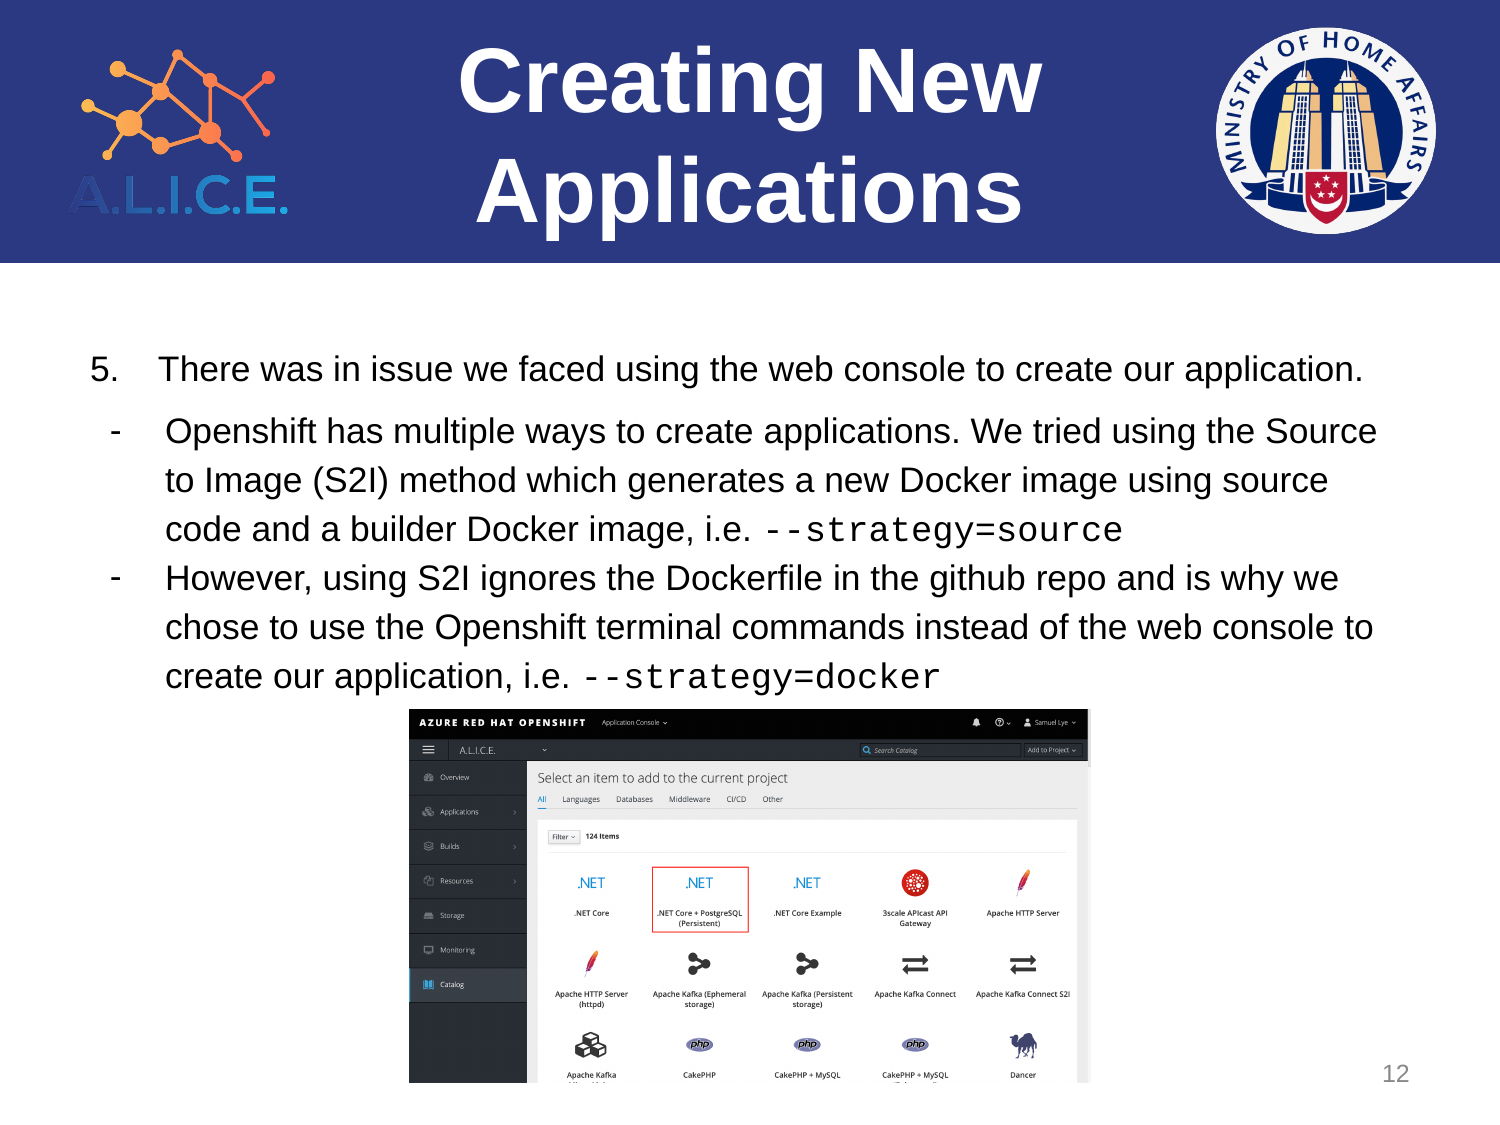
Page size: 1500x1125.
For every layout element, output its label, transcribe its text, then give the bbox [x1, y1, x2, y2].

slide_number ‹#› [1074, 1042, 1425, 1103]
title Creating New Applications [309, 37, 1191, 225]
picture [0, 0, 1500, 263]
list 5. There was in issue we faced using the web console to create our application. Openshift has multiple ways to create applications. We tried using the Source to Image (S2I) method which generates a new Docker image using source code and a builder Docker image, i.e. --strategy=source However, using S2I ignores the Dockerfile in the github repo and is why we chose to use the Openshift terminal commands instead of the web console to create our application, i.e. --strategy=docker [75, 324, 1425, 1070]
picture [408, 709, 1092, 1083]
